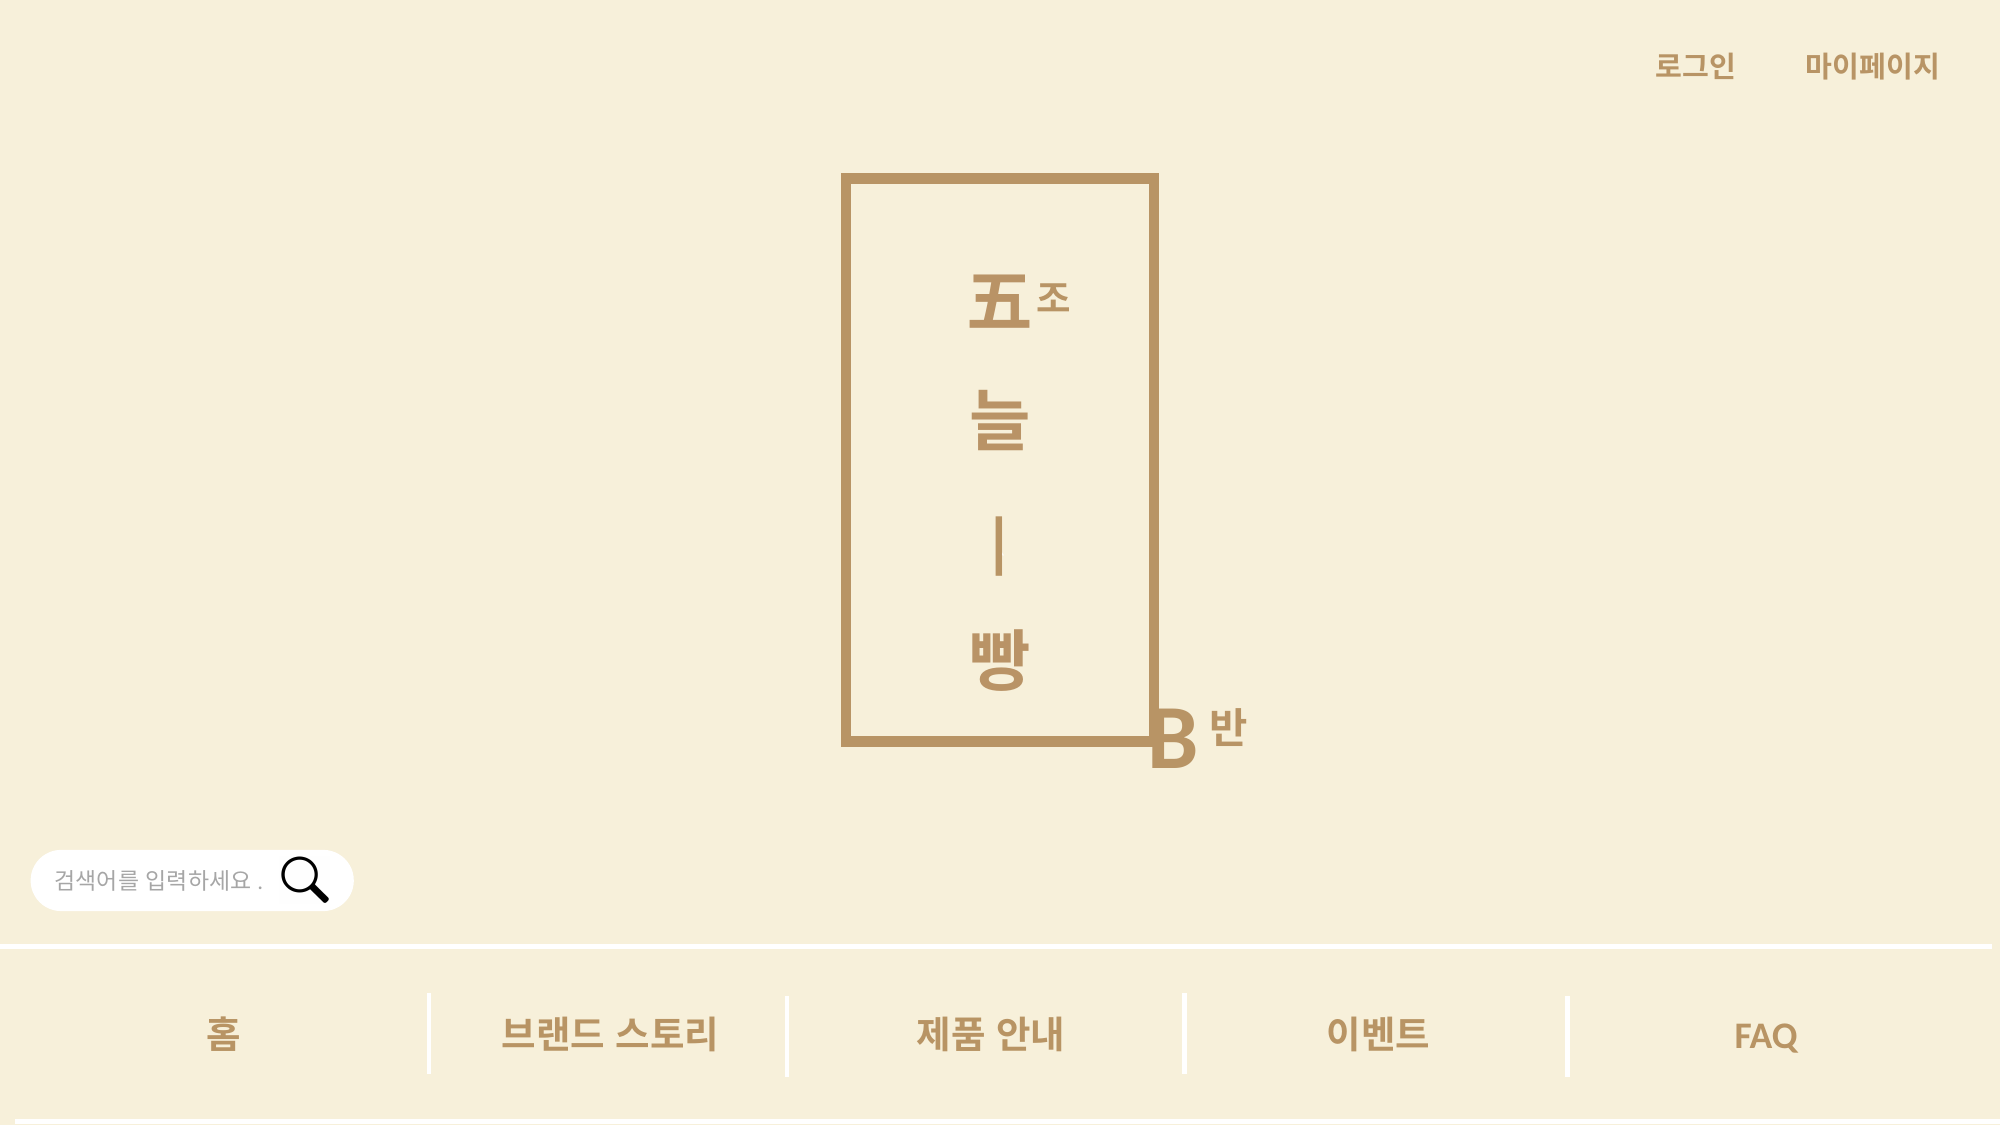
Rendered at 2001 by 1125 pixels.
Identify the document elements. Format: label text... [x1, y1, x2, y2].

text_box 로그인 마이페이지 [1622, 41, 1974, 91]
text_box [845, 178, 1256, 964]
text_box 검색어를 입력하세요. [29, 848, 356, 913]
picture [279, 856, 330, 904]
text_box 제품 안내 [824, 983, 1158, 1085]
text_box 이벤트 [1211, 983, 1546, 1085]
text_box FAQ [1599, 983, 1933, 1085]
text_box 홈 [56, 983, 391, 1085]
text_box ` [0, 0, 2000, 1125]
text_box 브랜드 스토리 [443, 983, 778, 1085]
